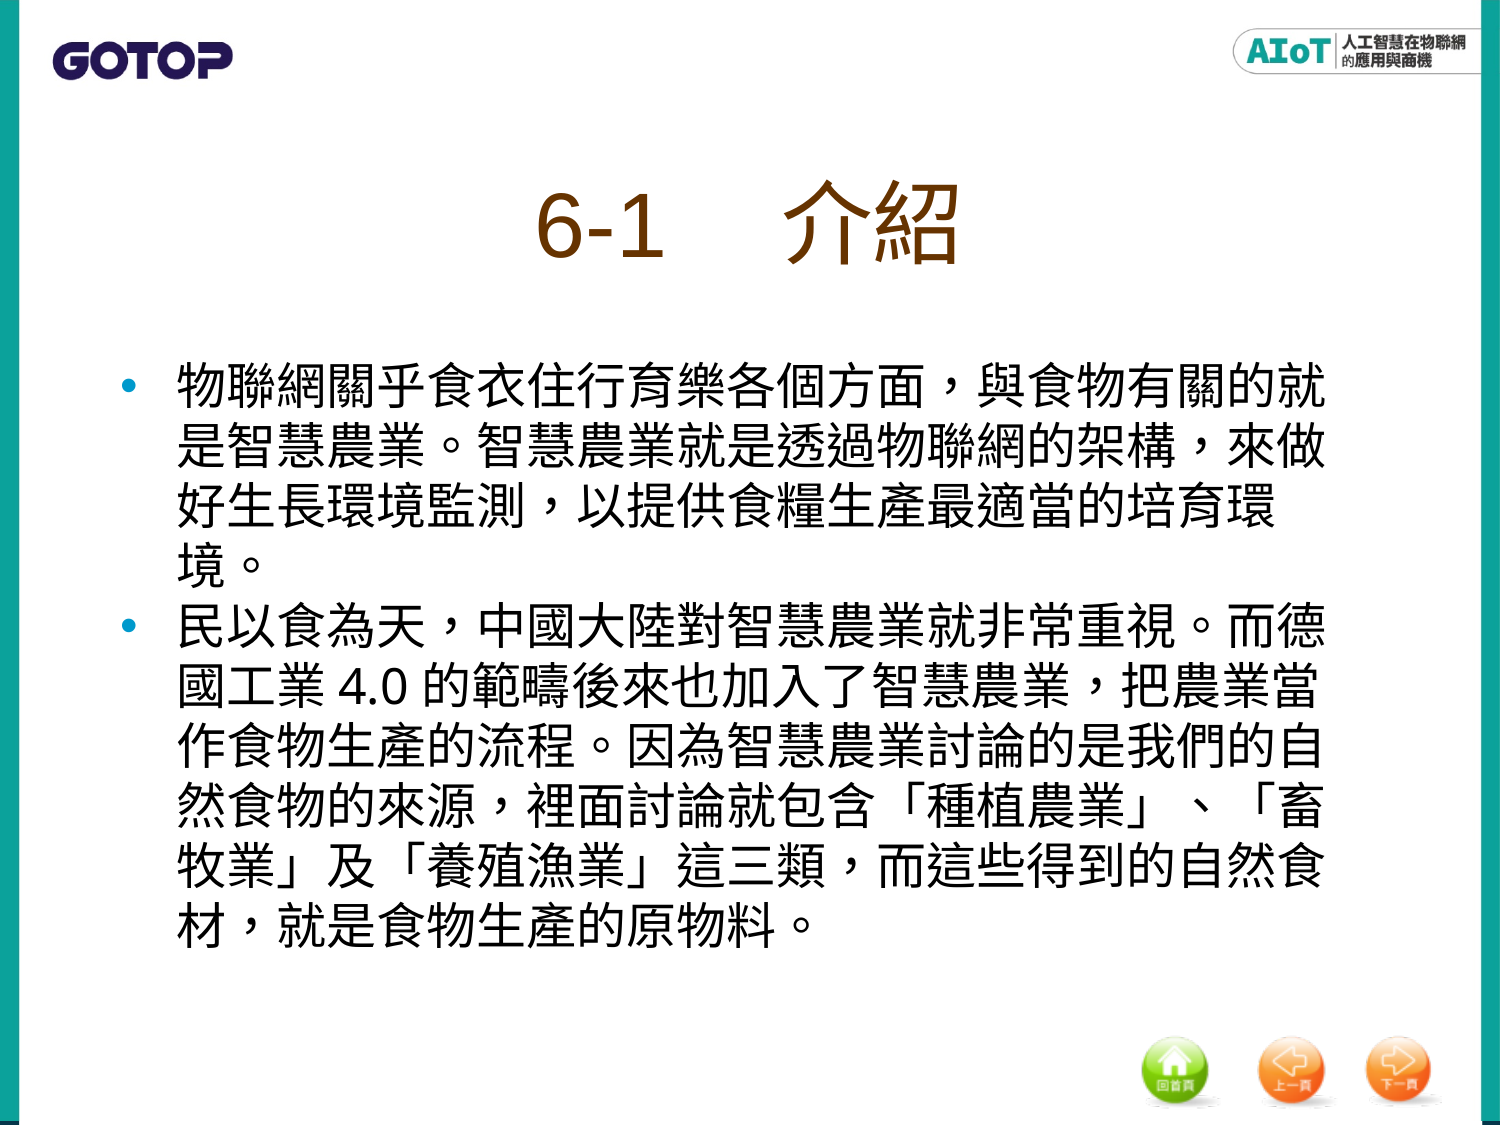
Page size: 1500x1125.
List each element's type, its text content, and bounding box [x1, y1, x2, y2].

picture [0, 327, 105, 1125]
text_box 物聯網關乎食衣住行育樂各個方面，與食物有關的就是智慧農業。智慧農業就是透過物聯網的架構，來做好生長環境監測，以提供食糧生產最適當的培育環境。 民以食為天，中國大陸對智慧農業就非常重視。而德國工業4.0的範疇後來也加入了智慧農業，把農業當作食物生產的流程。因為智慧農業討論的是我們的自然食物的來源，裡面討論就包含「種植農業」、「畜牧業」及「養殖漁業」這三類，而這些得到的自然食材，就是食物生產的原物料。 [105, 287, 1360, 1125]
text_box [1136, 1029, 1442, 1113]
picture [0, 0, 1500, 114]
picture [1360, 327, 1500, 1125]
title 6-1 介紹 [0, 114, 1500, 327]
